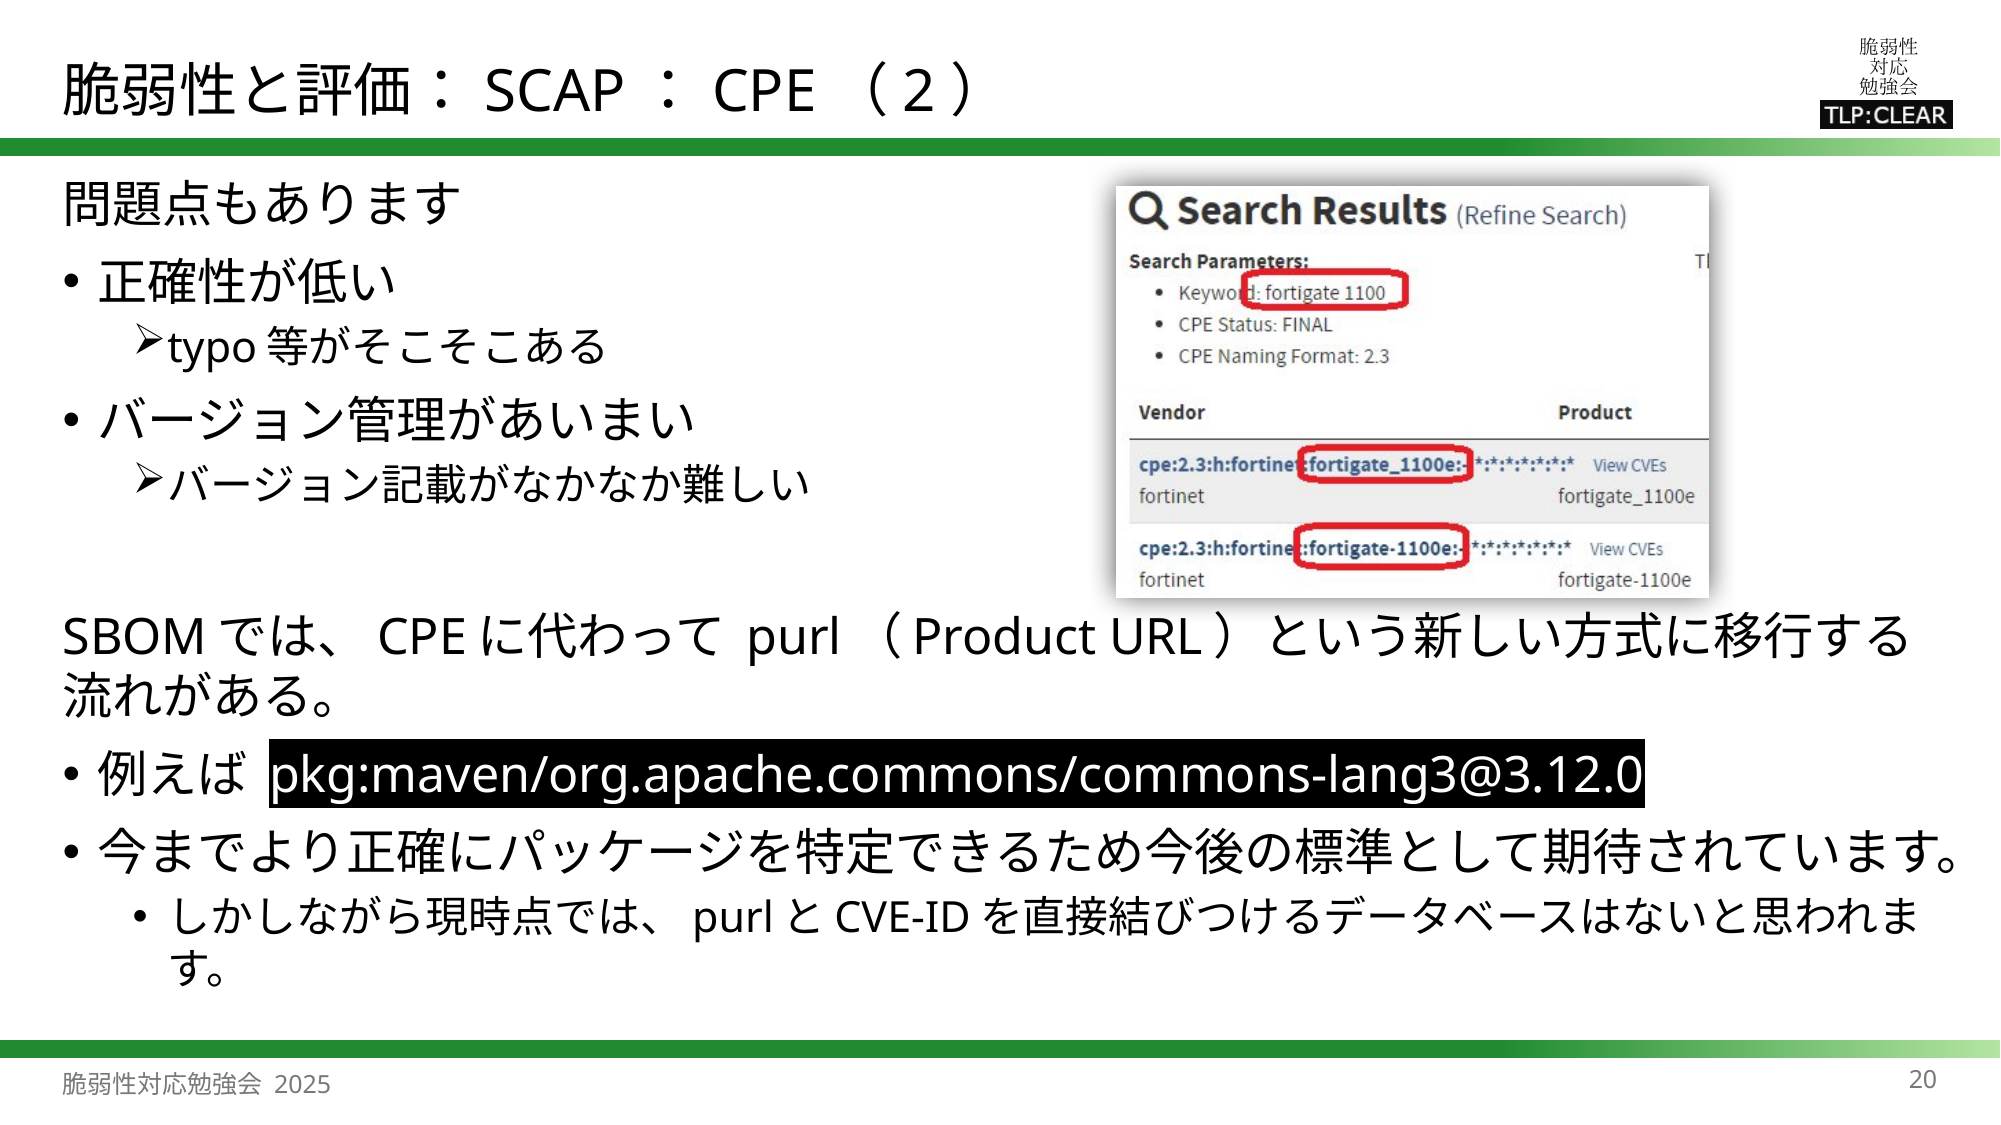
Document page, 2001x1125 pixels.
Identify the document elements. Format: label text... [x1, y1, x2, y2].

footer 脆弱性対応勉強会 2025 [47, 1065, 1338, 1103]
title 脆弱性と評価：SCAP：CPE（2） [47, 59, 1953, 127]
list 問題点もあります 正確性が低い typo等がそこそこある バージョン管理があいまい バージョン記載がなかなか難しい SBOMでは、CPEに代わって purl（Product URL）という新しい方式に移行する流れがある。 例えば pkg:maven/org.apache.commons/commons-lang3@3.12.0 今までより正確にパッケージを特定できるため今後の標準として期待されています。 しかしながら現時点では、purlとCVE-IDを直接結びつけるデータベースはないと思われます。 [47, 164, 1953, 1032]
picture [1116, 185, 1709, 599]
picture [1803, 28, 1969, 106]
slide_number 20 [1412, 1057, 1953, 1103]
